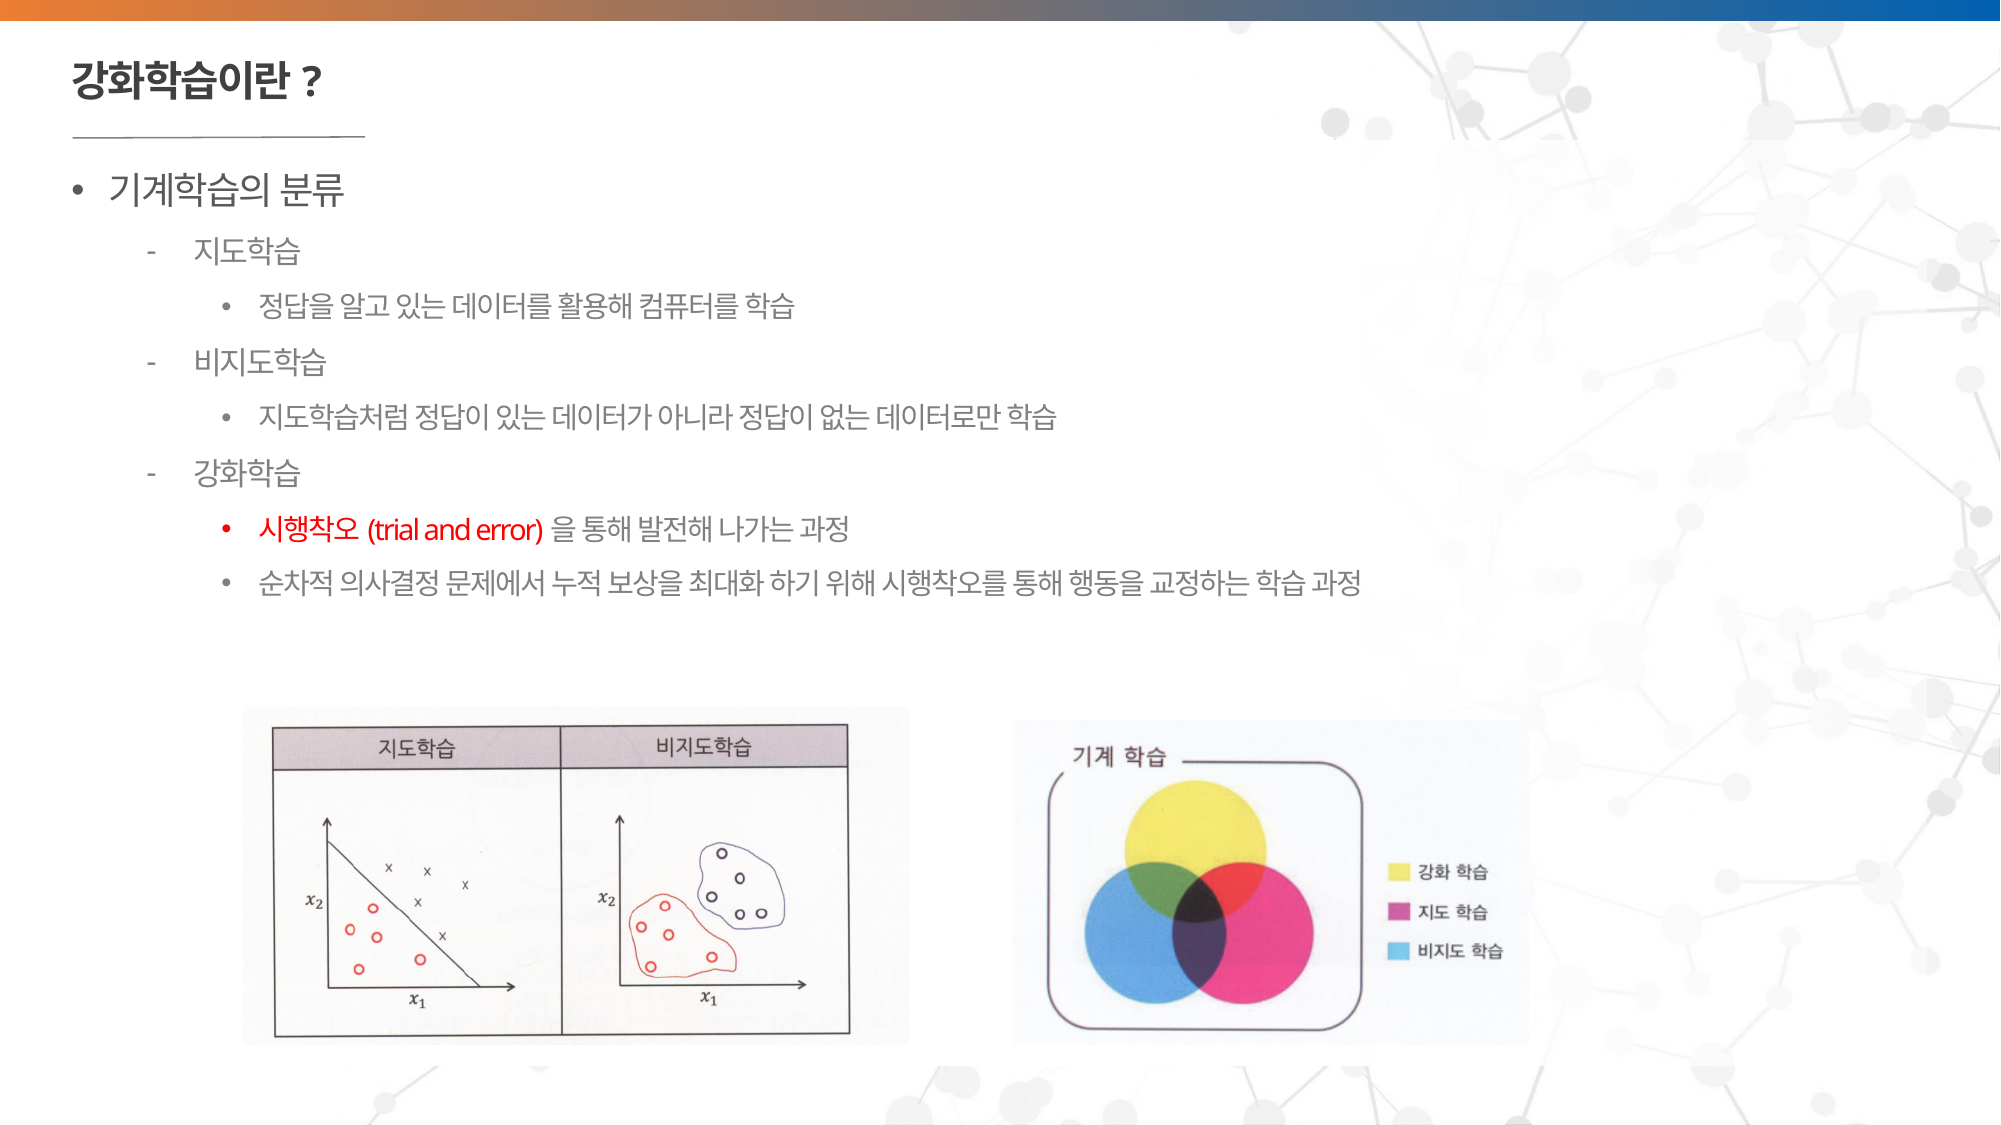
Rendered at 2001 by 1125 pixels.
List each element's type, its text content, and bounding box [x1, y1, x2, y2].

list 기계학습의 분류 지도학습 정답을 알고 있는 데이터를 활용해 컴퓨터를 학습 비지도학습 지도학습처럼 정답이 있는 데이터가 아니라 정답이 없는 데이터로만 학습 강화학습 시행착오(trial and error)을 통해 발전해 나가는 과정 순차적 의사결정 문제에서 누적 보상을 최대화 하기 위해 시행착오를 통해 행동을 교정하는 학습 과정 [56, 148, 1969, 1105]
picture [1012, 720, 1529, 1045]
title 강화학습이란? [56, 49, 1162, 117]
picture [243, 706, 909, 1045]
